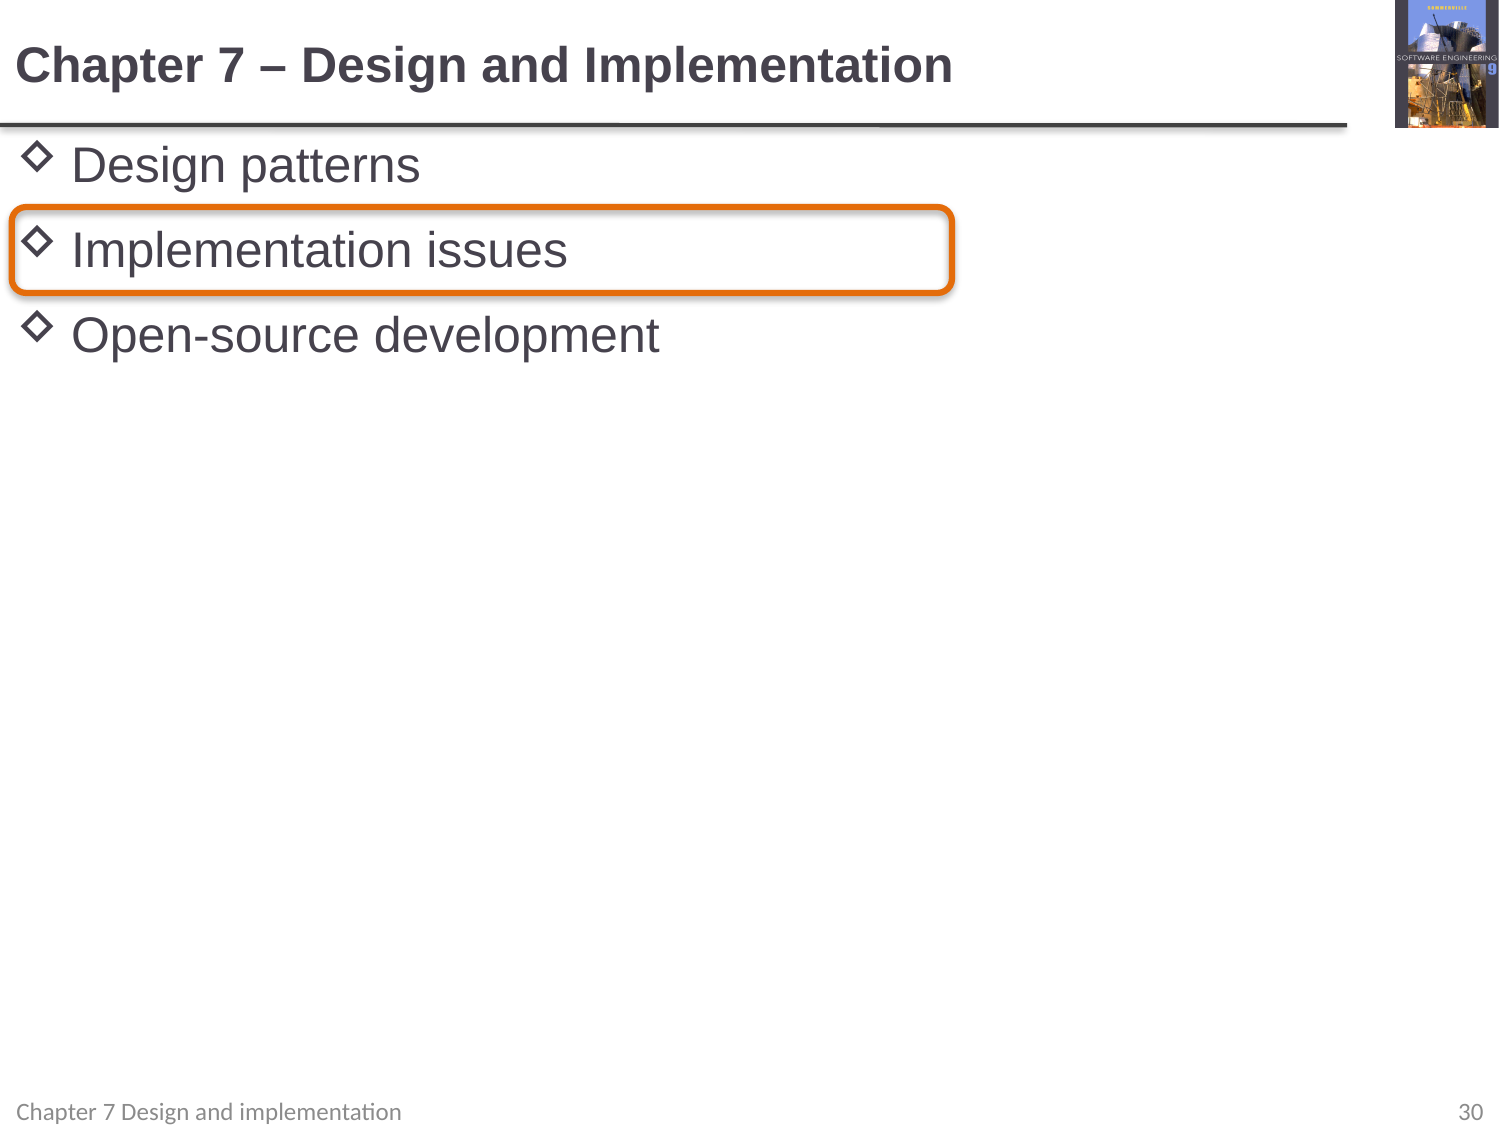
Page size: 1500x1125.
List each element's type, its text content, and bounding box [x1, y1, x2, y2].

picture [1397, 0, 1499, 125]
list Design patterns Implementation issues Open-source development [0, 125, 1500, 1017]
footer Chapter 7 Design and implementation [1, 1095, 477, 1125]
text_box [10, 206, 953, 294]
slide_number 30 [1148, 1095, 1499, 1125]
title Chapter 7 – Design and Implementation [0, 0, 1397, 125]
